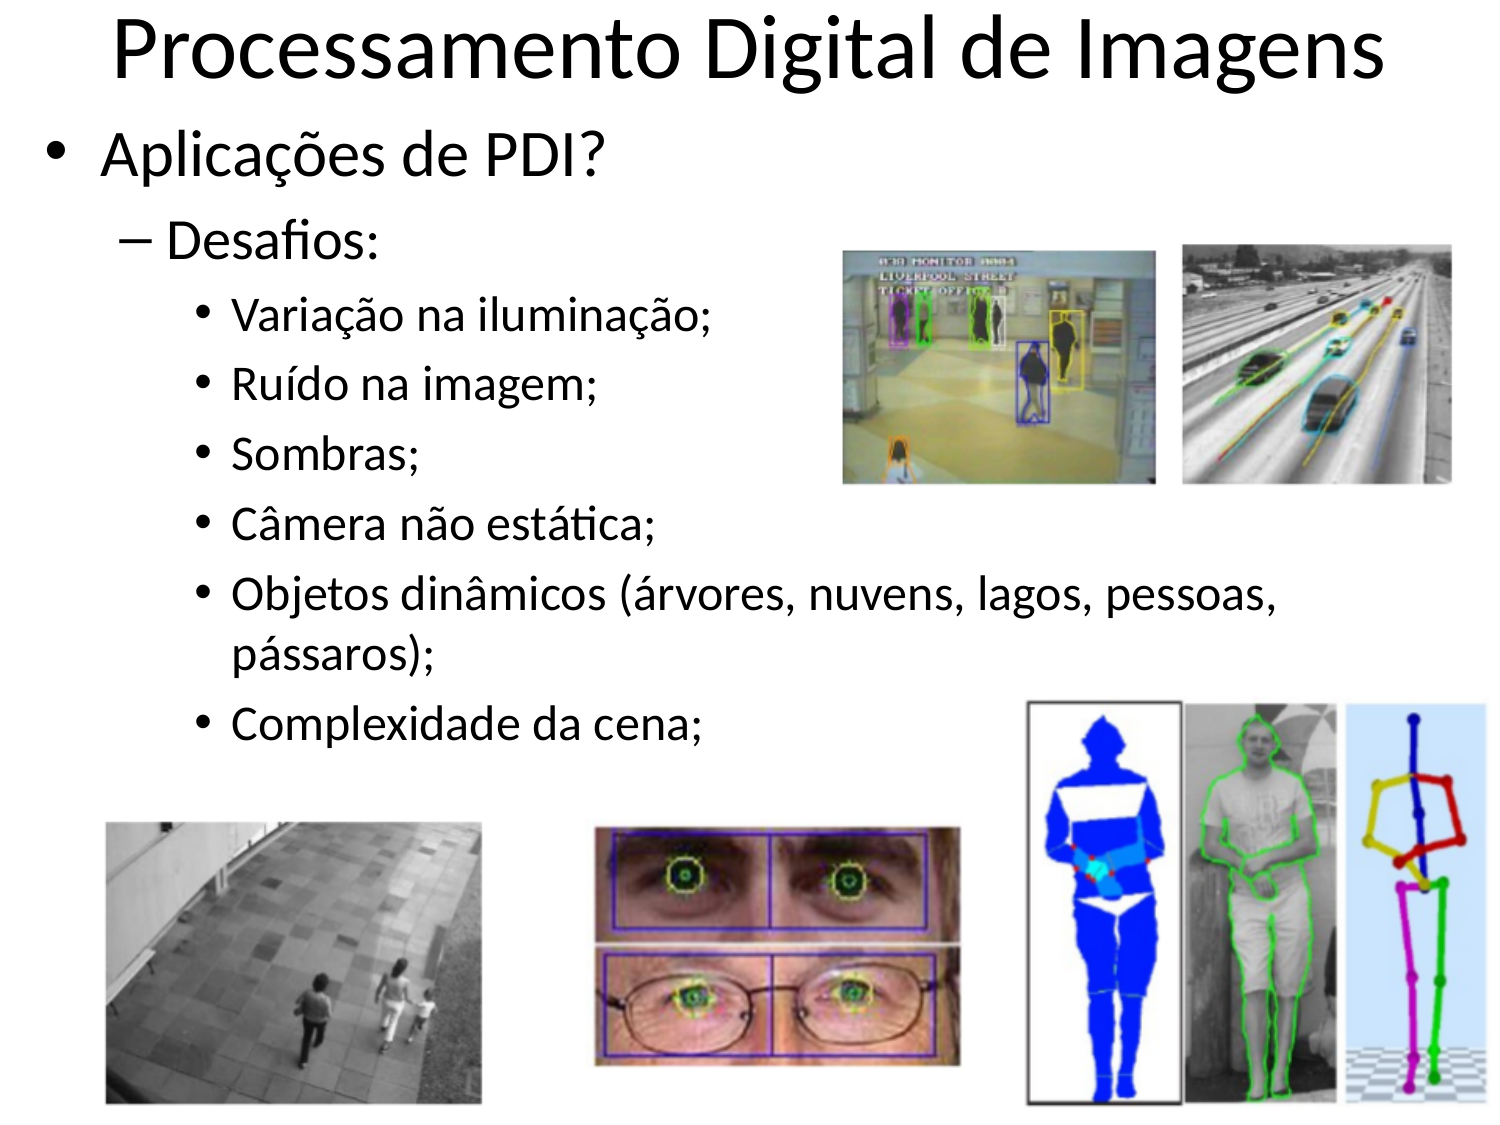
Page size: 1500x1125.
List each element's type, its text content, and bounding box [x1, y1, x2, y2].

picture [832, 243, 1460, 493]
picture [1020, 693, 1500, 1115]
picture [100, 818, 487, 1115]
picture [584, 818, 968, 1078]
title Processamento Digital de Imagens [75, 0, 1425, 101]
list Aplicações de PDI? Desafios: Variação na iluminação; Ruído na imagem; Sombras; Câmera não estática; Objetos dinâmicos (árvores, nuvens, lagos, pessoas, pássaros); Complexidade da cena; [29, 101, 1471, 1106]
